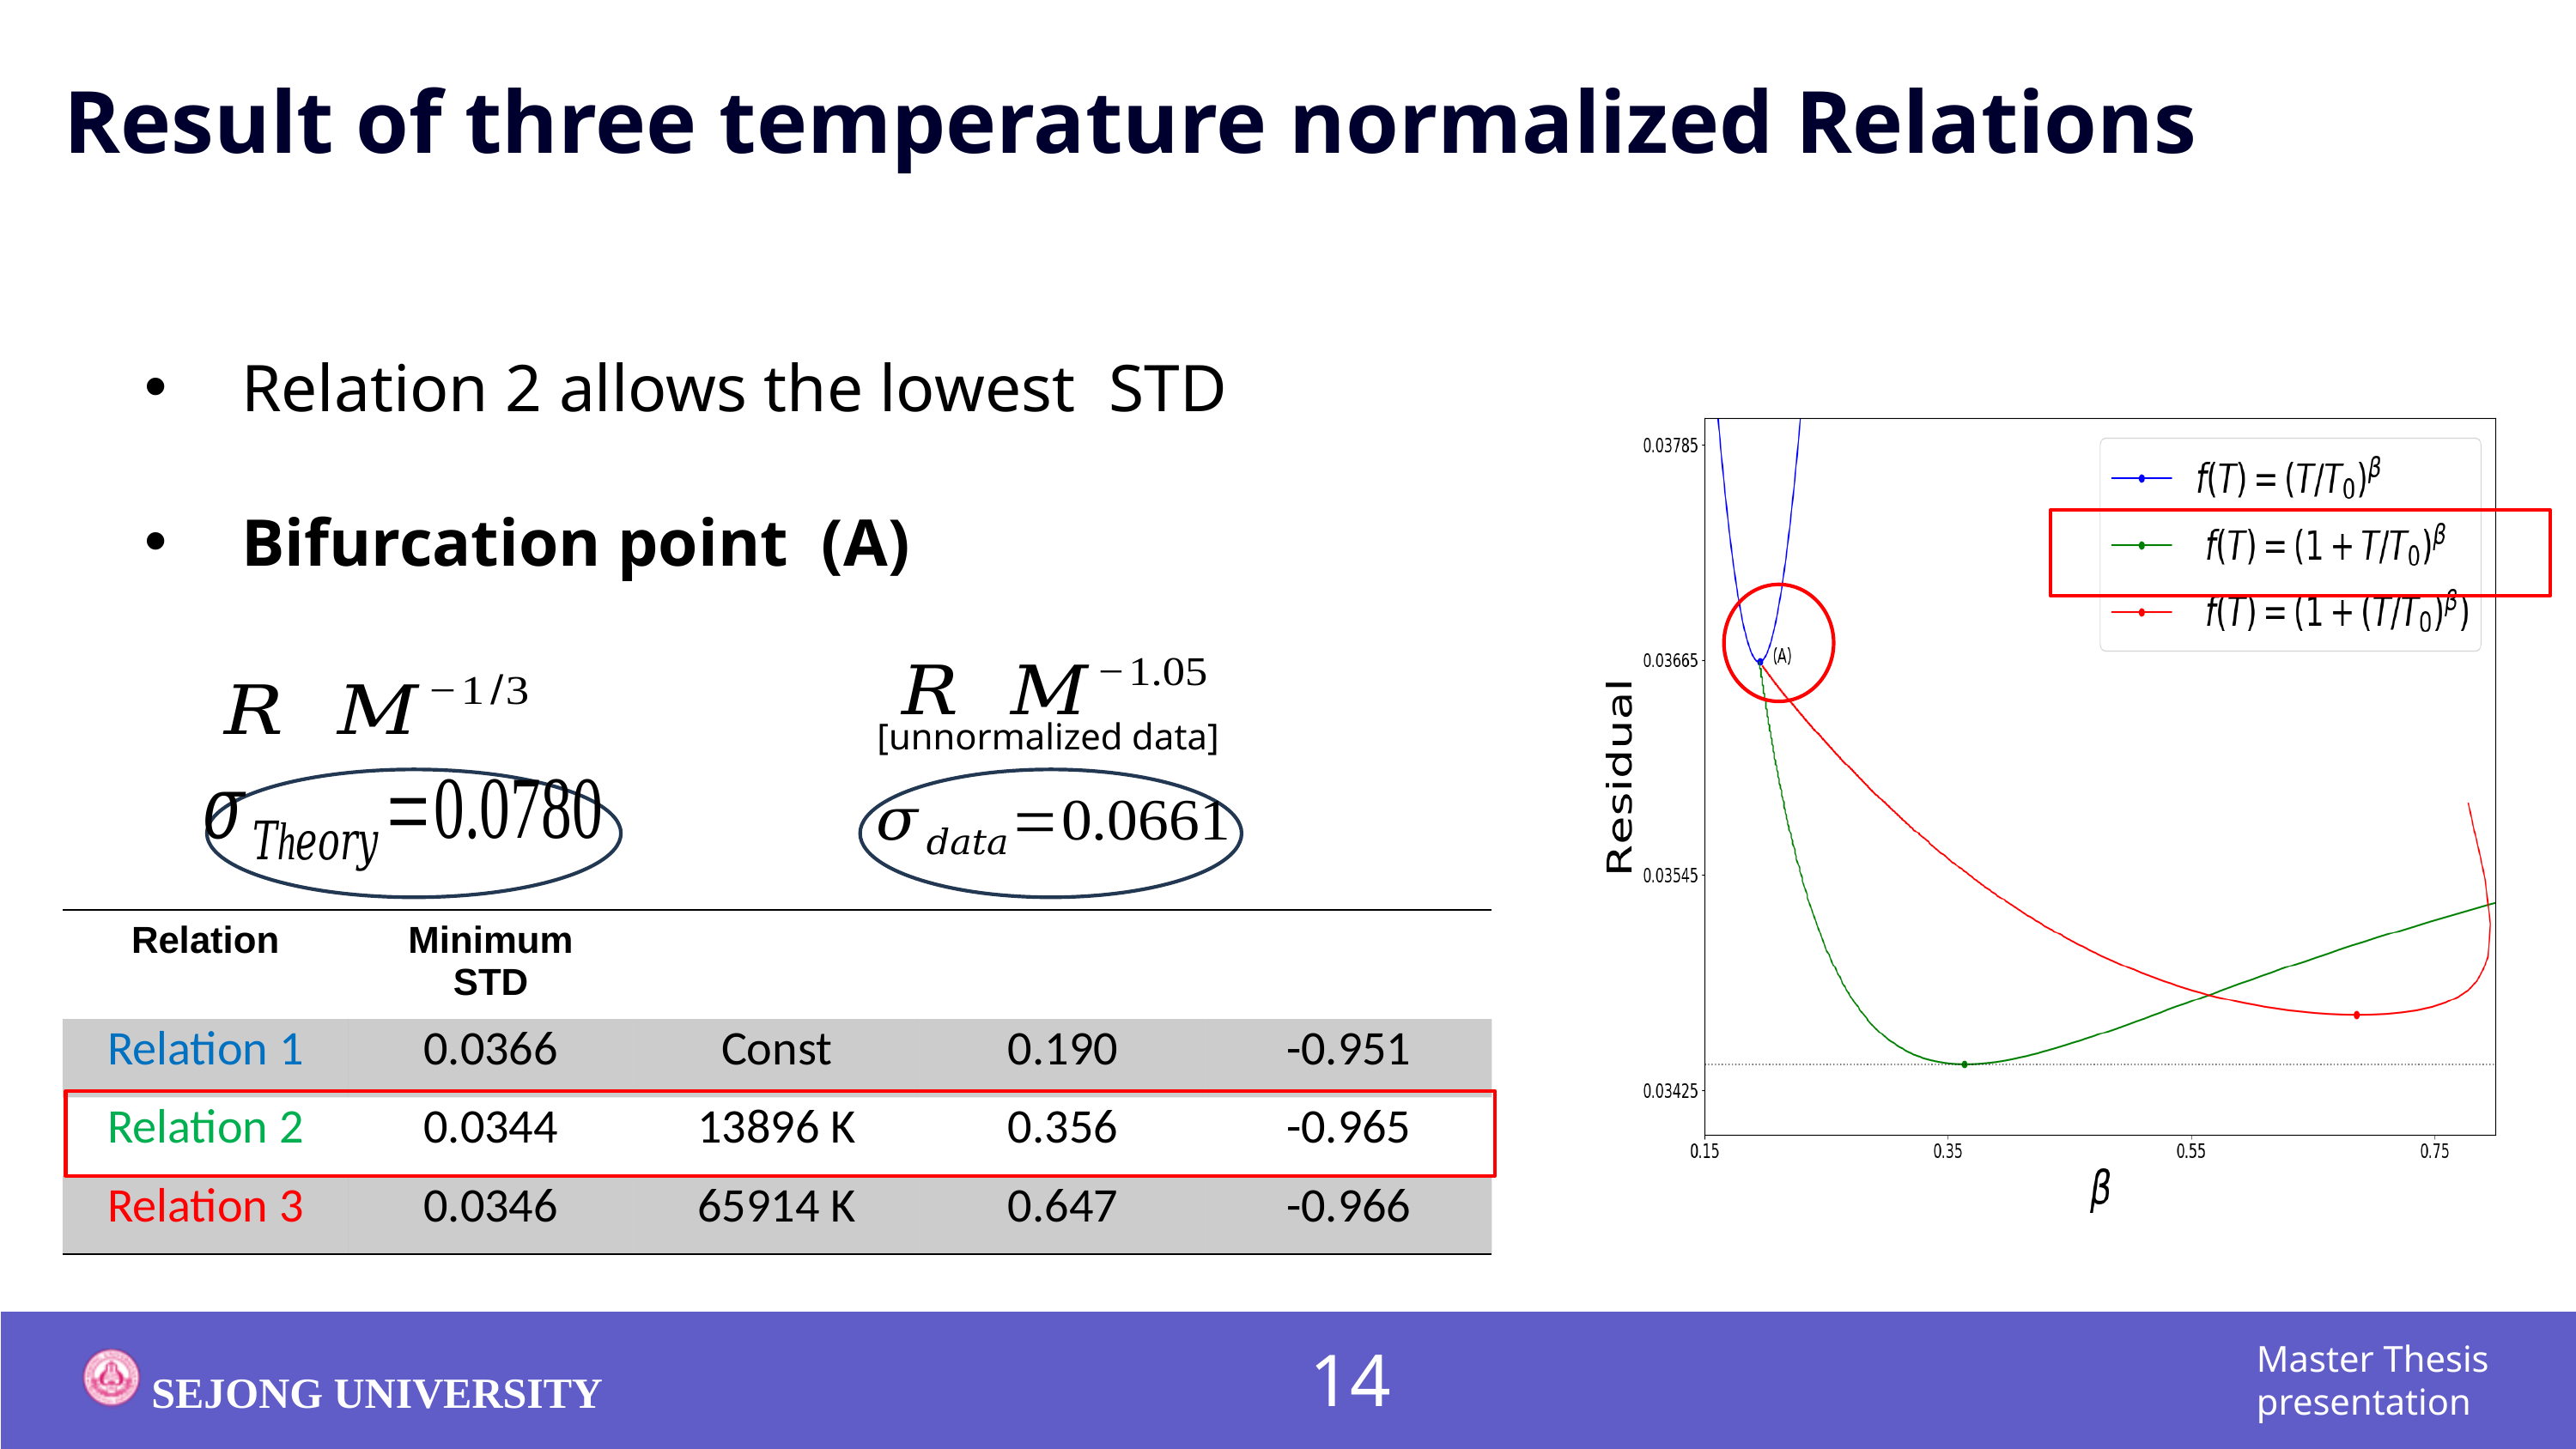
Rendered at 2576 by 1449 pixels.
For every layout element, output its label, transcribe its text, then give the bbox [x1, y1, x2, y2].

text_box Result of three temperature normalized Relations [51, 61, 2383, 280]
text_box [204, 767, 623, 900]
text_box [858, 767, 1244, 900]
text_box [unnormalized data] [864, 707, 1316, 764]
text_box [64, 1089, 1497, 1178]
picture [78, 1348, 146, 1409]
picture [1591, 397, 2510, 1234]
text_box Relation 2 allows the lowest STD Bifurcation point (A) [131, 297, 1373, 585]
text_box [2514, 508, 2552, 597]
slide_number 14 [1171, 1348, 1405, 1420]
